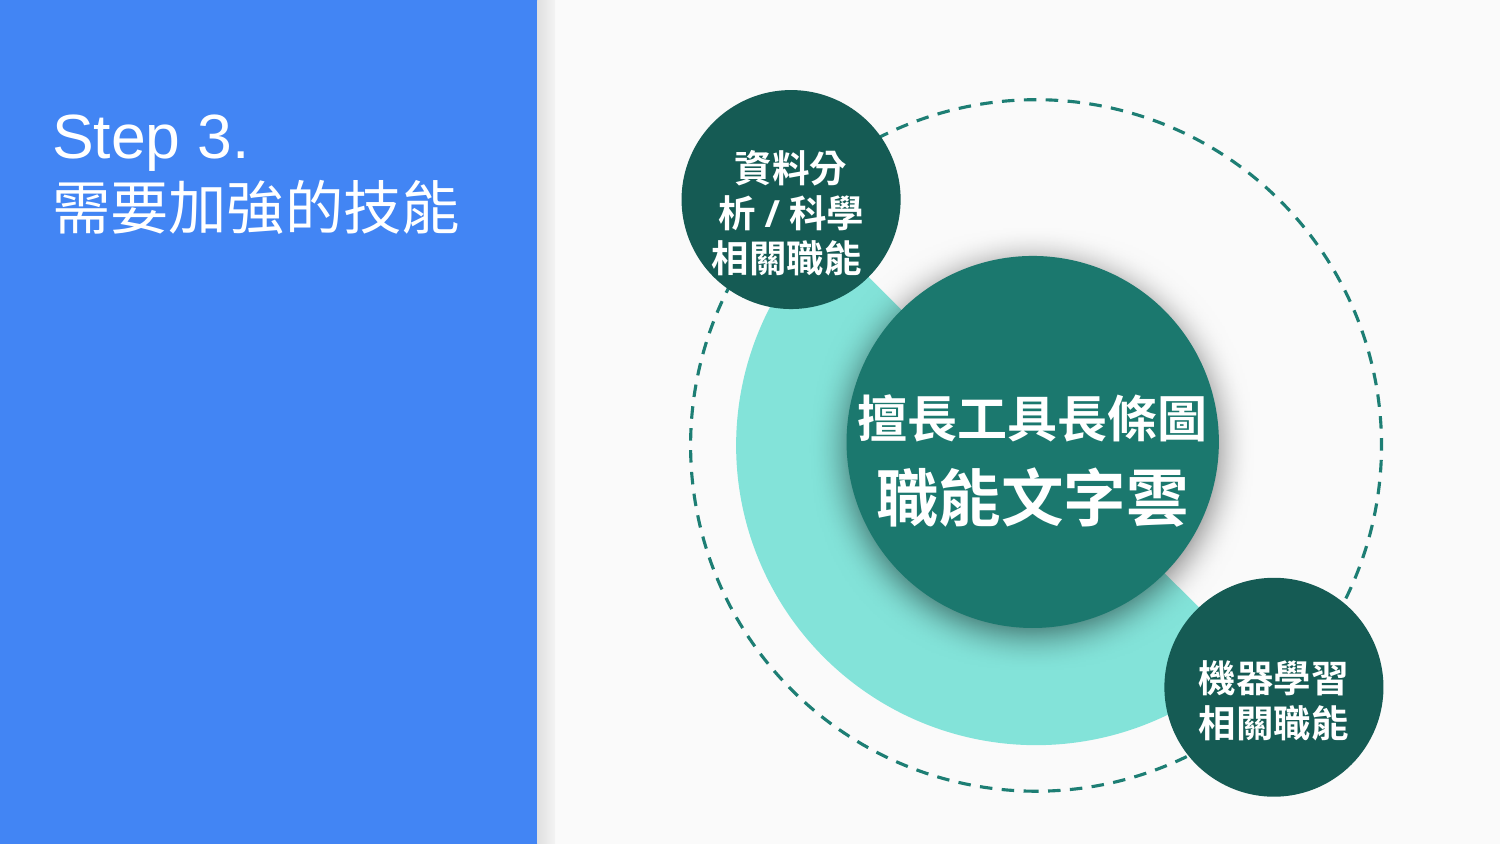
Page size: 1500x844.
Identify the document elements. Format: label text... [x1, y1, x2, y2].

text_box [681, 89, 901, 310]
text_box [830, 255, 1235, 629]
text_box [1164, 577, 1384, 797]
title Step 3. 需要加強的技能 [37, 37, 498, 257]
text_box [907, 99, 1383, 577]
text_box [690, 317, 1159, 792]
